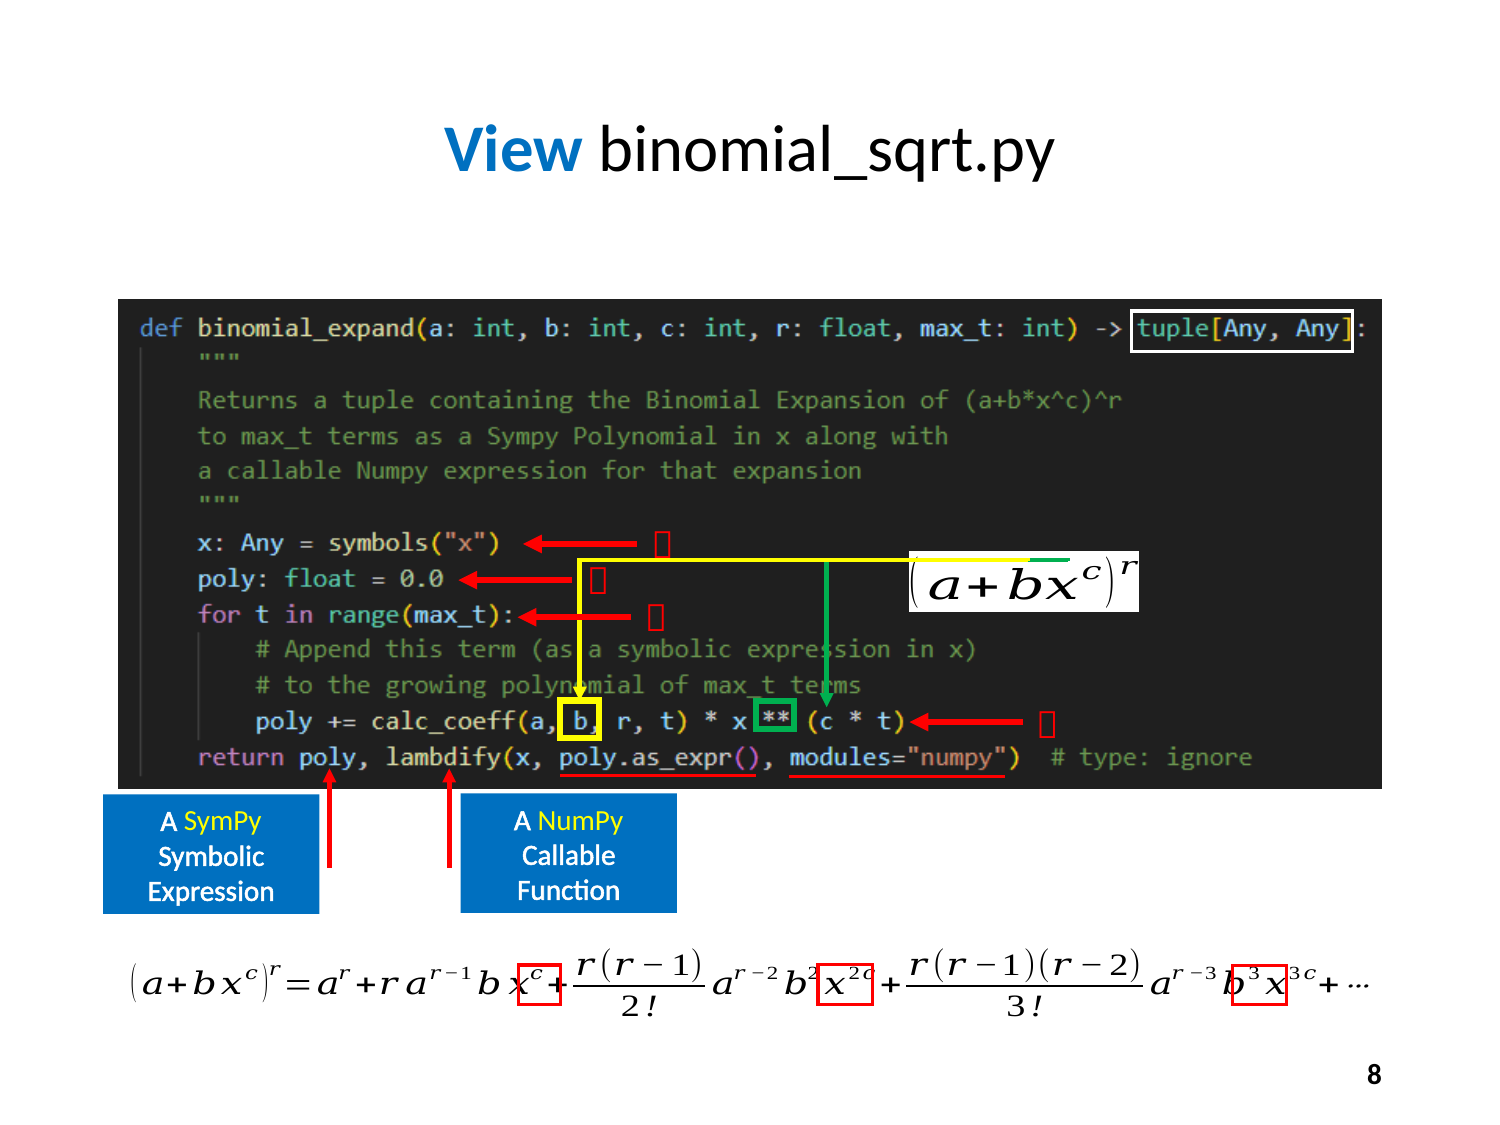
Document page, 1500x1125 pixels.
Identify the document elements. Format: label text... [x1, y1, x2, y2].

text_box A NumPy Callable Function [460, 793, 677, 913]
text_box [523, 513, 700, 575]
picture [118, 299, 1382, 789]
slide_number 8 [1059, 1042, 1397, 1103]
text_box [1231, 964, 1288, 1005]
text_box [458, 549, 635, 611]
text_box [909, 693, 1085, 755]
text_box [875, 512, 1021, 755]
text_box A SymPy Symbolic Expression [103, 794, 320, 914]
text_box [518, 964, 562, 1005]
text_box [817, 964, 873, 1005]
title View binomial_sqrt.py [103, 59, 1397, 241]
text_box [733, 406, 875, 855]
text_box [517, 586, 693, 648]
